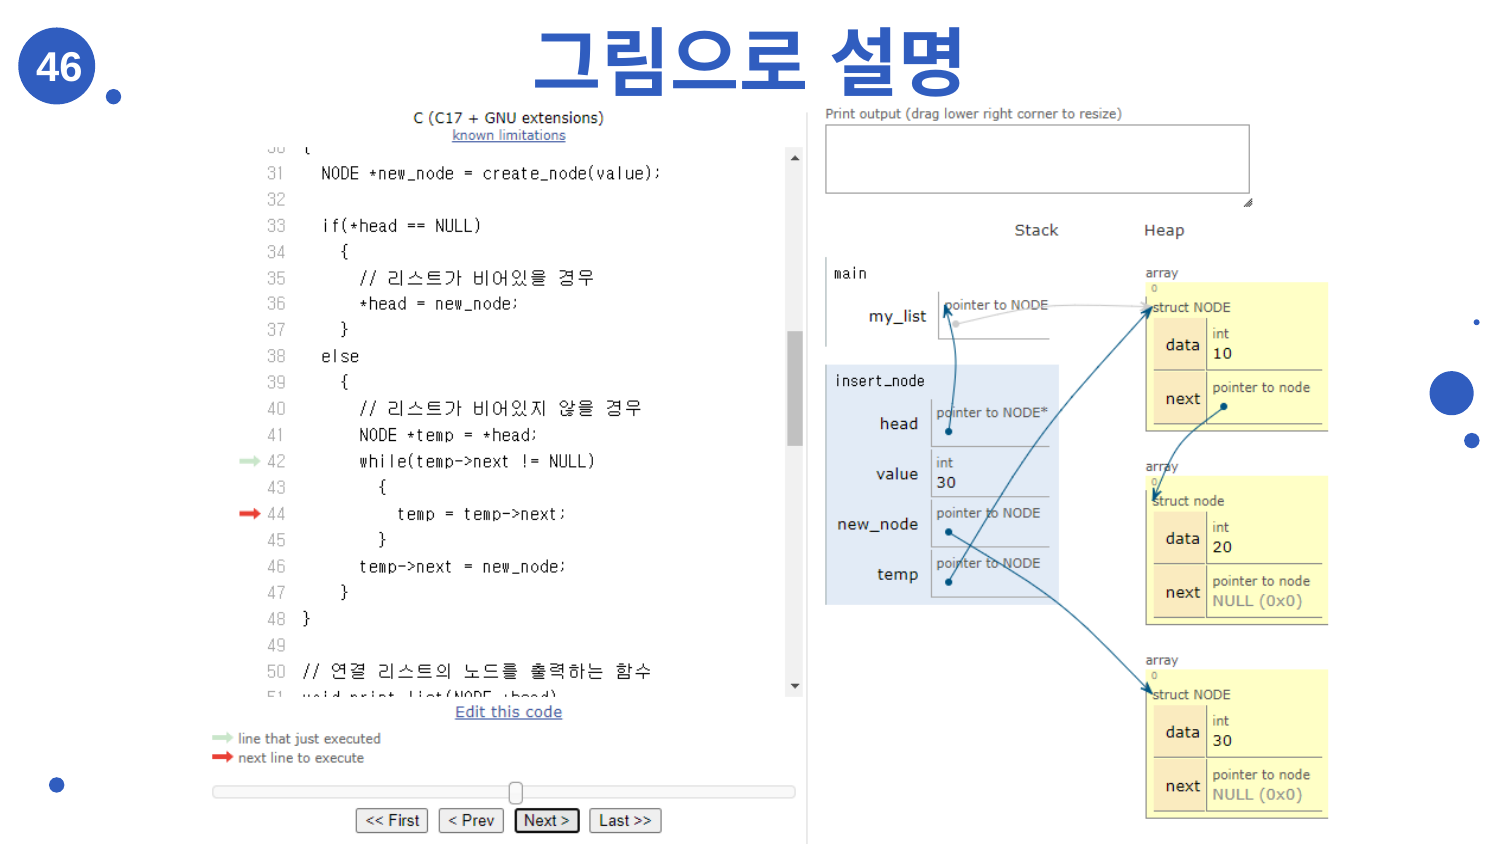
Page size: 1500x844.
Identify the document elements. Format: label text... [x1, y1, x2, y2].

title 그림으로 설명 [112, 0, 1388, 94]
text_box [171, 96, 1367, 844]
text_box 46 [21, 32, 98, 98]
